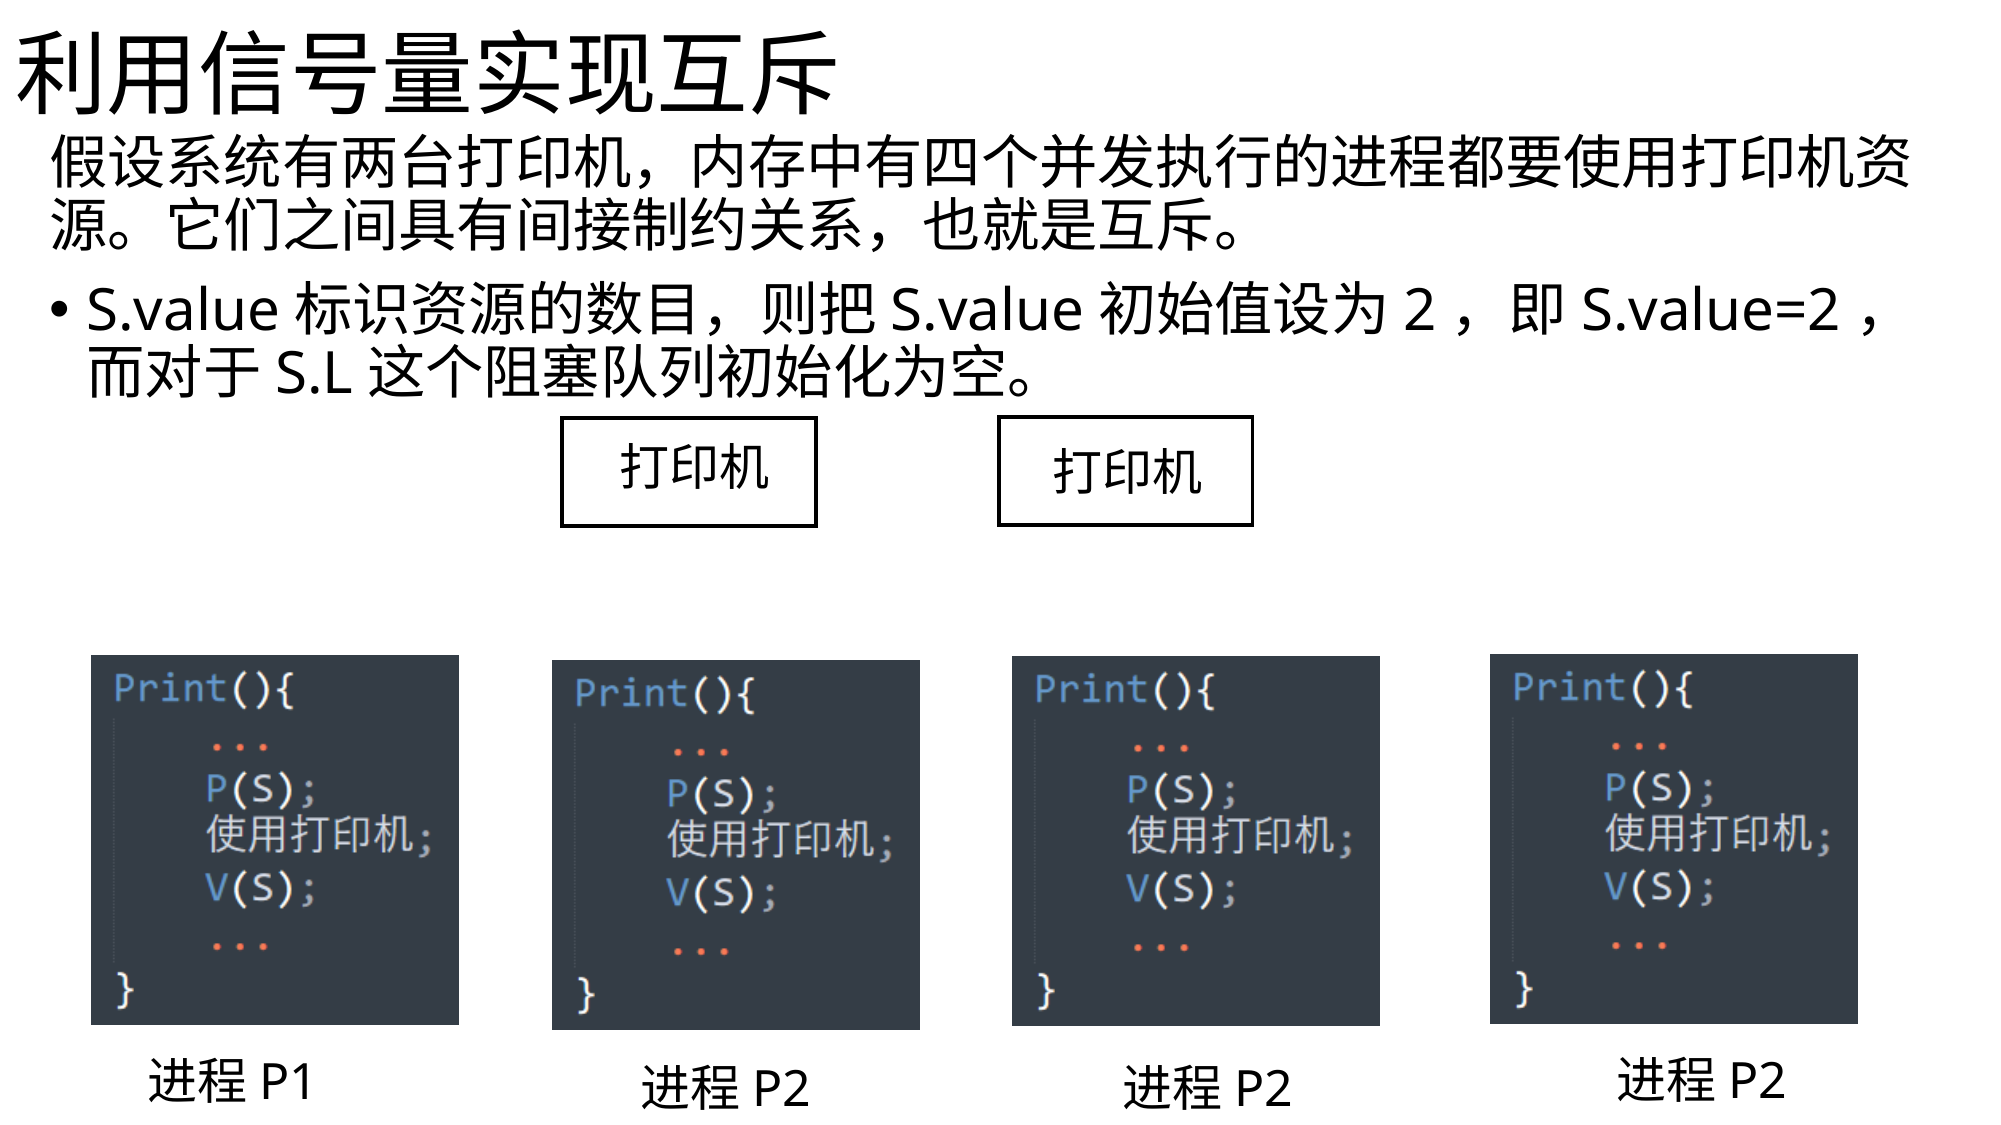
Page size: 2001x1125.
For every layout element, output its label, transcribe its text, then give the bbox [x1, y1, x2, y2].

picture [552, 660, 920, 1030]
picture [1490, 654, 1858, 1024]
picture [1012, 656, 1380, 1026]
text_box 打印机 [1037, 432, 1218, 508]
text_box 进程P2 [625, 1049, 826, 1124]
picture [91, 655, 459, 1025]
text_box [998, 416, 1254, 526]
text_box [561, 417, 817, 527]
text_box 进程P1 [132, 1042, 333, 1117]
list 假设系统有两台打印机，内存中有四个并发执行的进程都要使用打印机资源。它们之间具有间接制约关系，也就是互斥。 S.value标识资源的数目，则把S.value初始值设为2，即S.value=2，而对于S.L这个阻塞队列初始化为空。 [34, 126, 1961, 1014]
text_box 进程P2 [1601, 1041, 1802, 1116]
text_box 进程P2 [1107, 1049, 1308, 1124]
title 利用信号量实现互斥 [0, 0, 1725, 156]
text_box 打印机 [604, 427, 785, 503]
